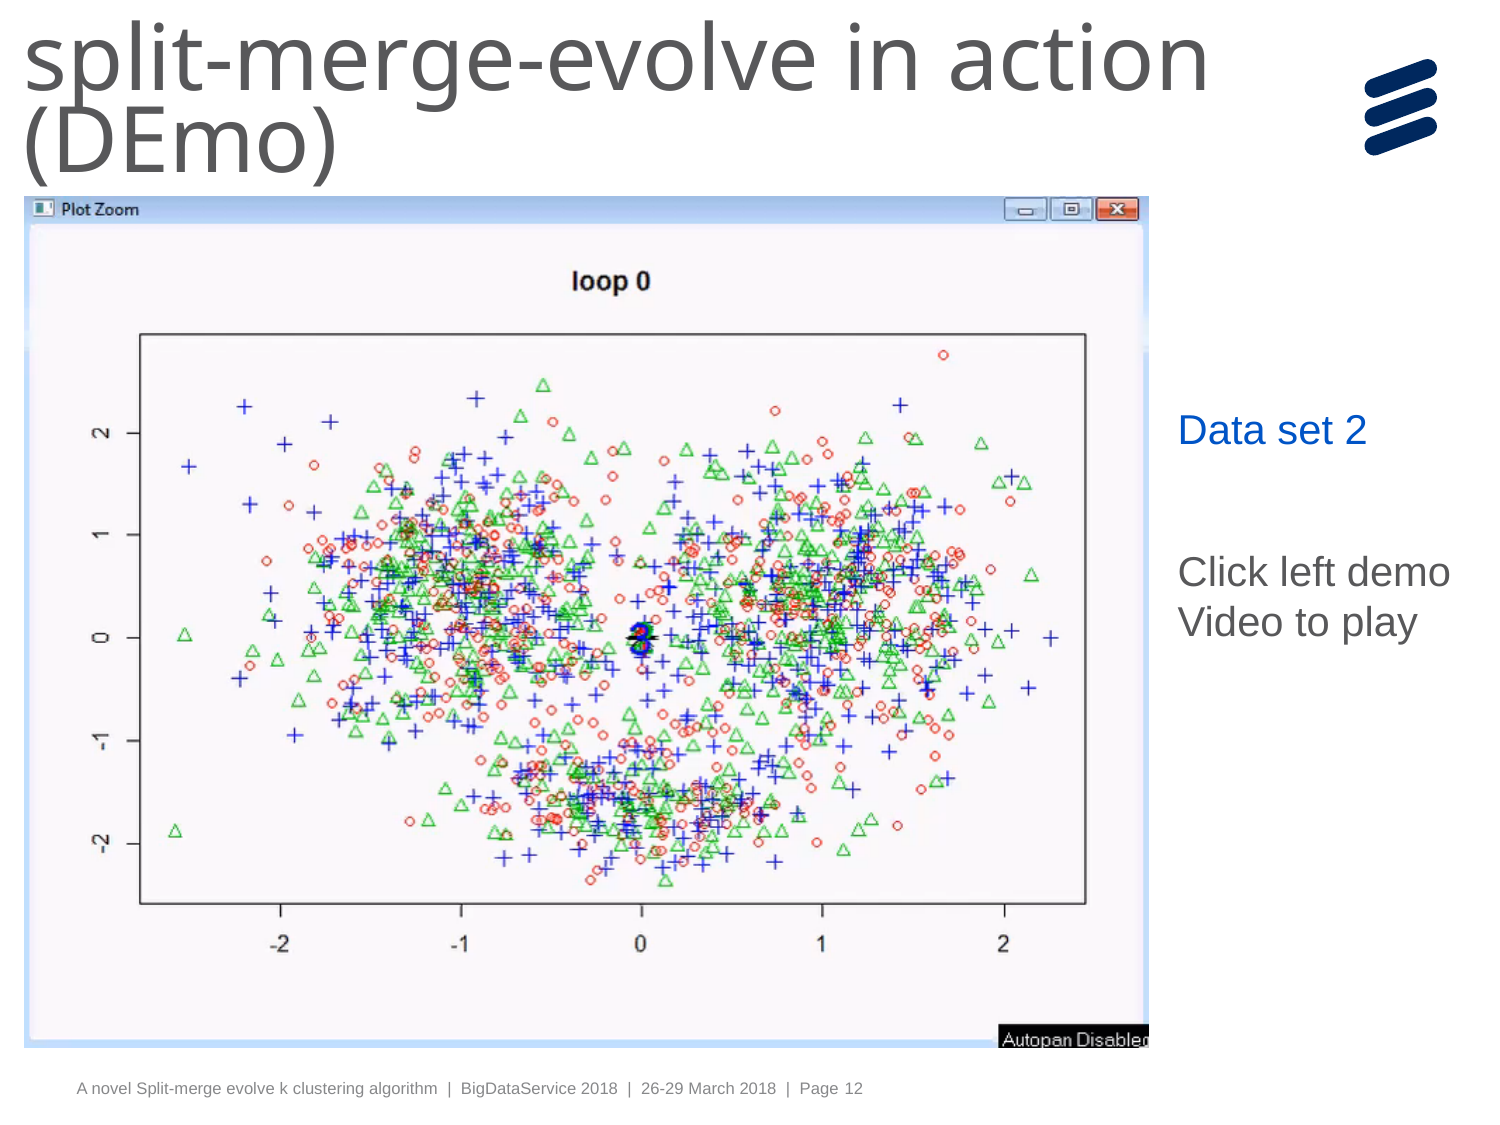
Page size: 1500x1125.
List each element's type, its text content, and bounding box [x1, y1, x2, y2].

text_box Data set 2 Click left demo Video to play [1162, 395, 1477, 653]
title split-merge-evolve in action (DEmo) [11, 17, 1242, 196]
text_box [22, 195, 1150, 1049]
